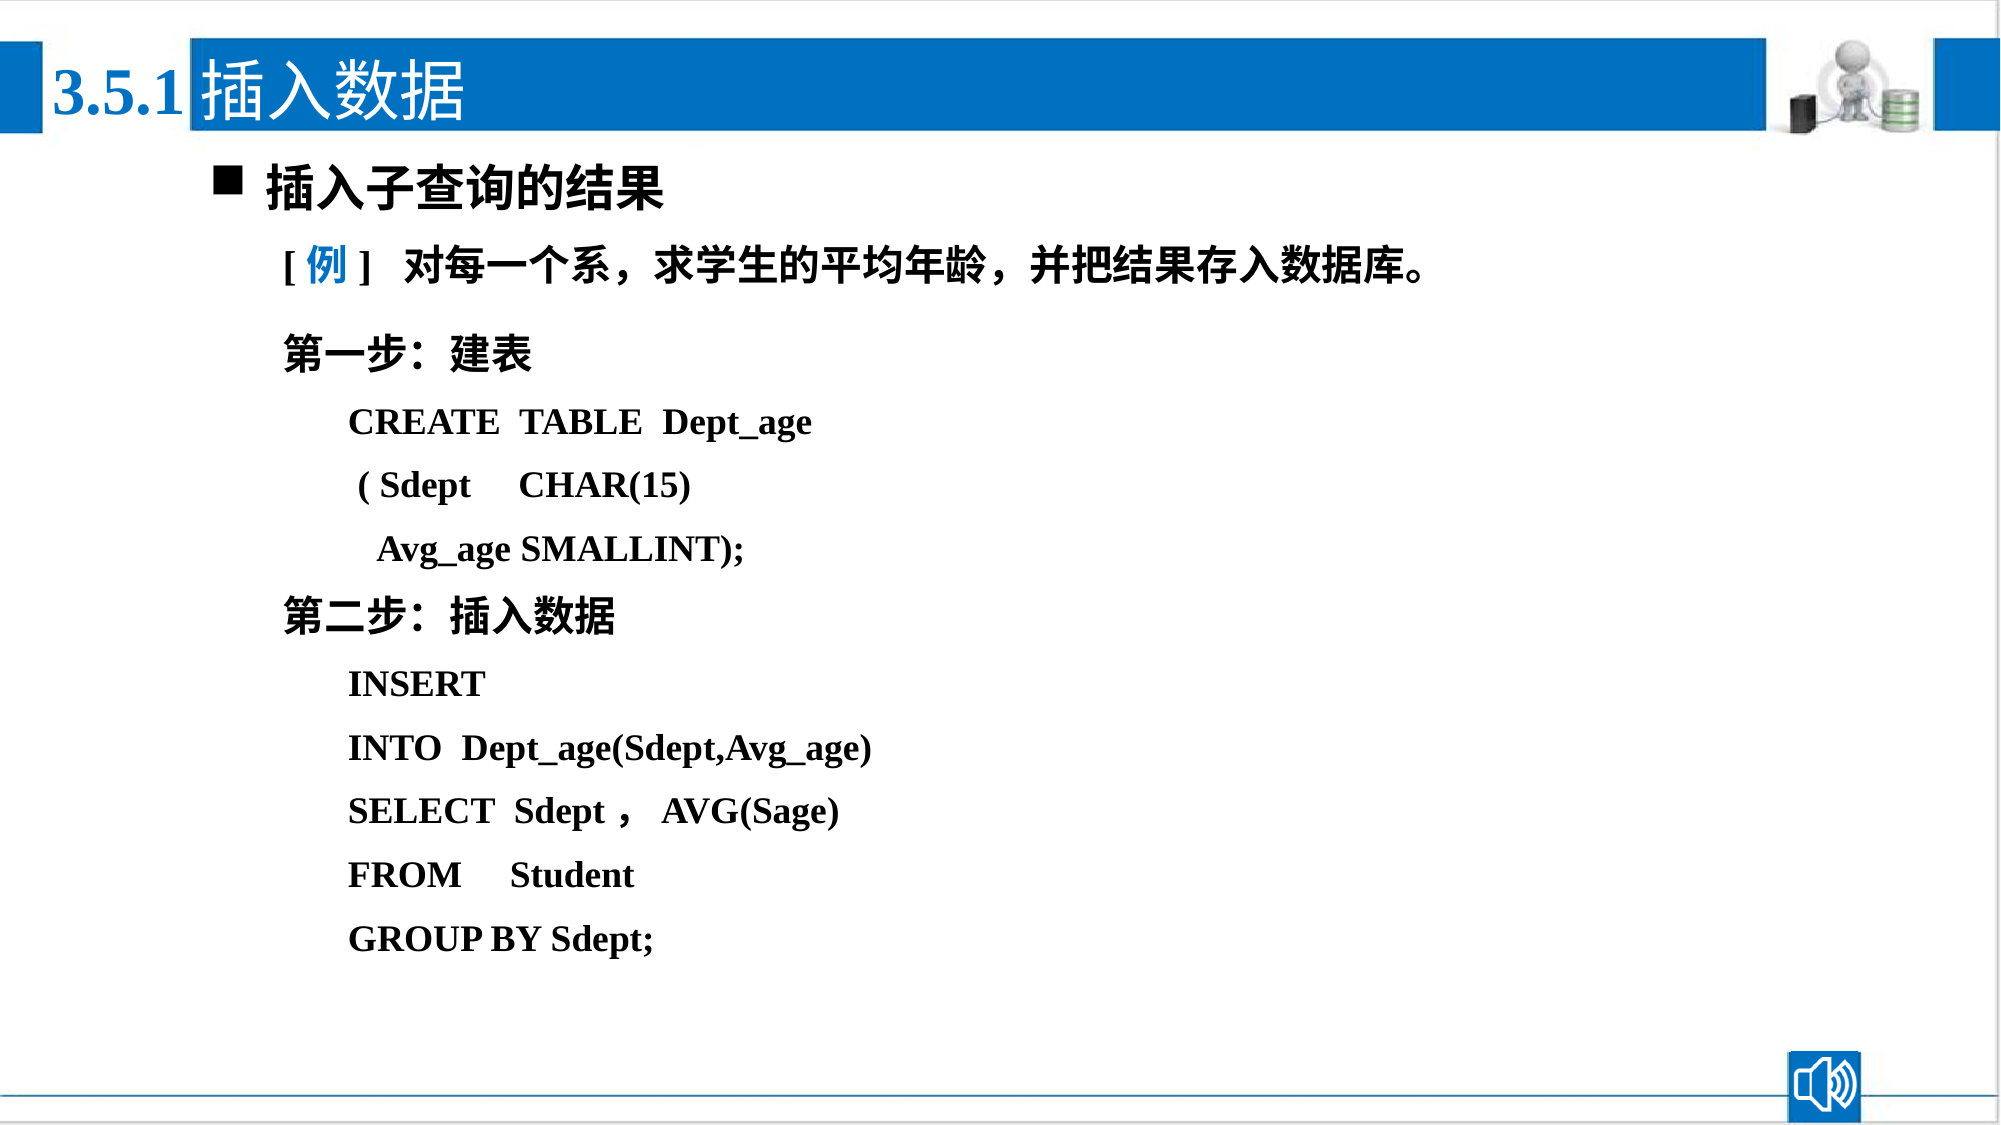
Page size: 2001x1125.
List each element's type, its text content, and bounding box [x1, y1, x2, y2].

text_box 第一步：建表 CREATE TABLE Dept_age ( Sdept CHAR(15) Avg_age SMALLINT); 第二步：插入数据 INSERT INTO Dept_age(Sdept,Avg_age) SELECT Sdept，AVG(Sage) FROM Student GROUP BY Sdept; [267, 320, 1768, 967]
text_box 3.5.1 [37, 40, 211, 136]
text_box [例] 对每一个系，求学生的平均年龄，并把结果存入数据库。 [267, 231, 1768, 297]
text_box 插入数据 [184, 41, 894, 136]
picture [0, 0, 2001, 1125]
text_box 插入子查询的结果 [194, 148, 823, 224]
